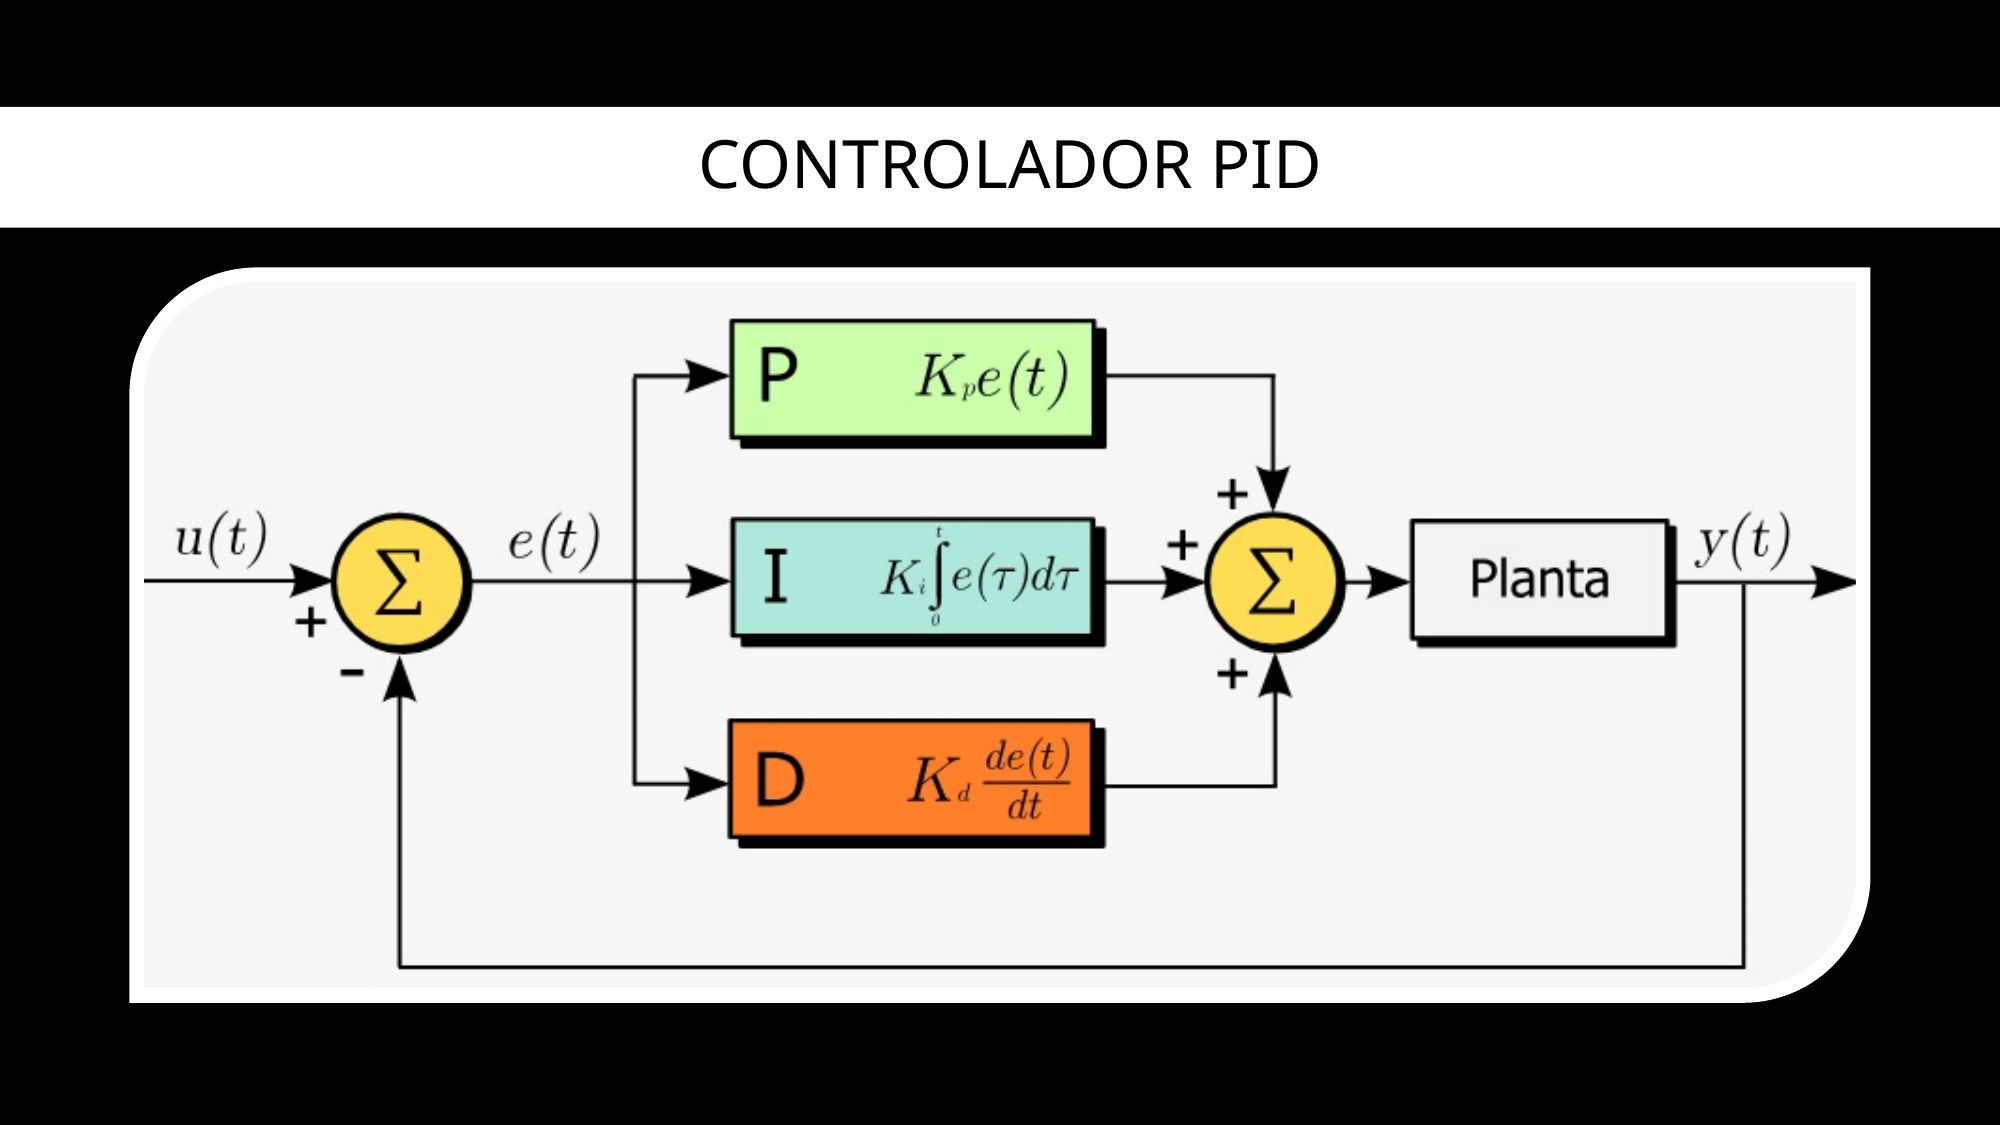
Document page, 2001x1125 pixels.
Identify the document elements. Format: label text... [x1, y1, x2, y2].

text_box [0, 105, 2000, 229]
title CONTROLADOR PID [91, 105, 1931, 228]
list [136, 274, 1864, 997]
